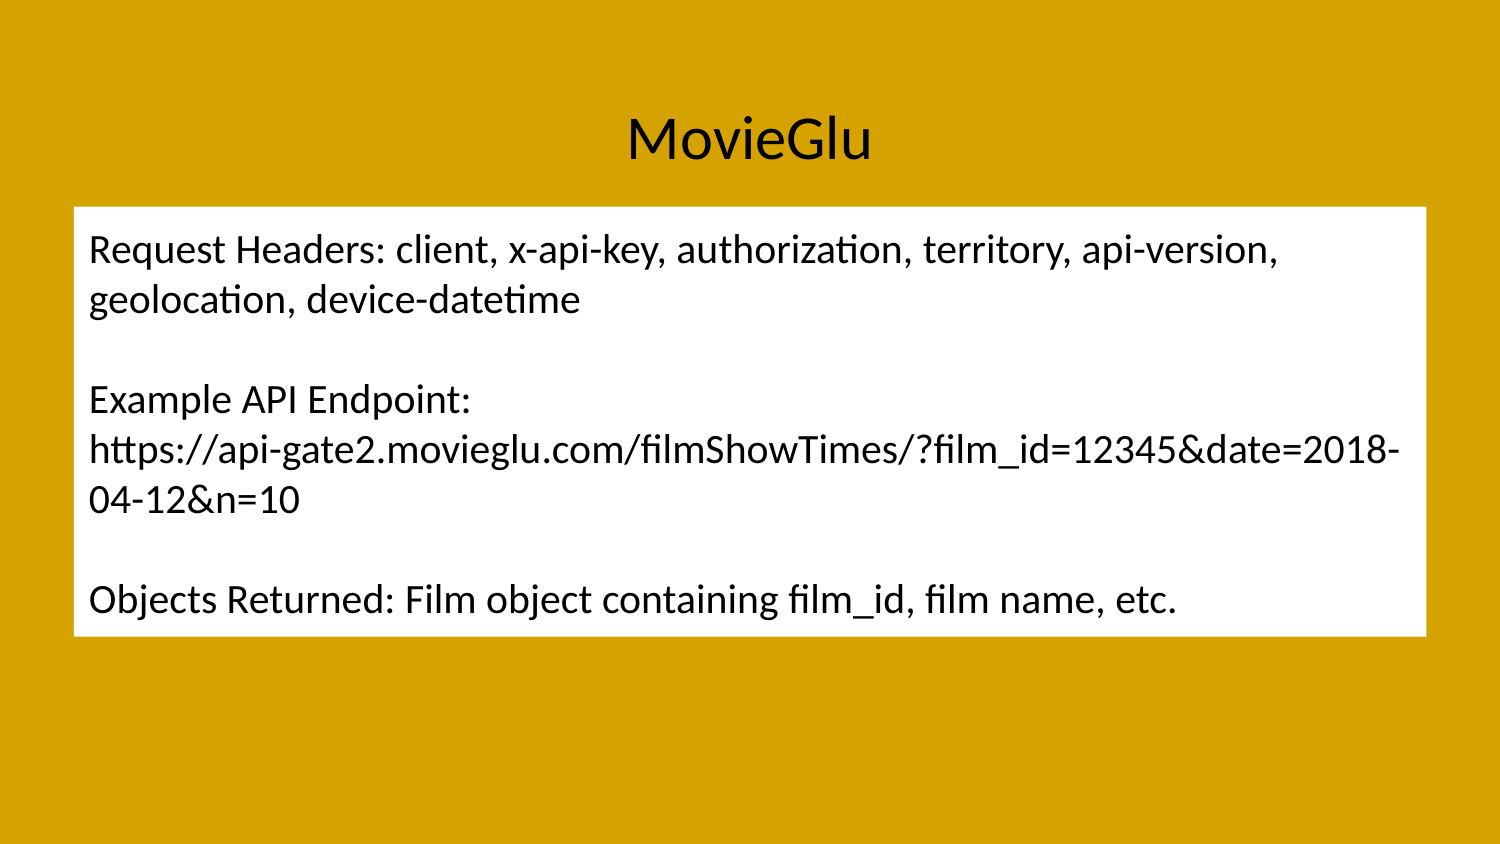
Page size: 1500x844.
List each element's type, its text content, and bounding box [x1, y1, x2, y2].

text_box Request Headers: client, x-api-key, authorization, territory, api-version, geolocation, device-datetime Example API Endpoint: https://api-gate2.movieglu.com/filmShowTimes/?film_id=12345&date=2018-04-12&n=10 Objects Returned: Film object containing film_id, film name, etc. [73, 206, 1427, 637]
text_box MovieGlu [481, 82, 1019, 188]
